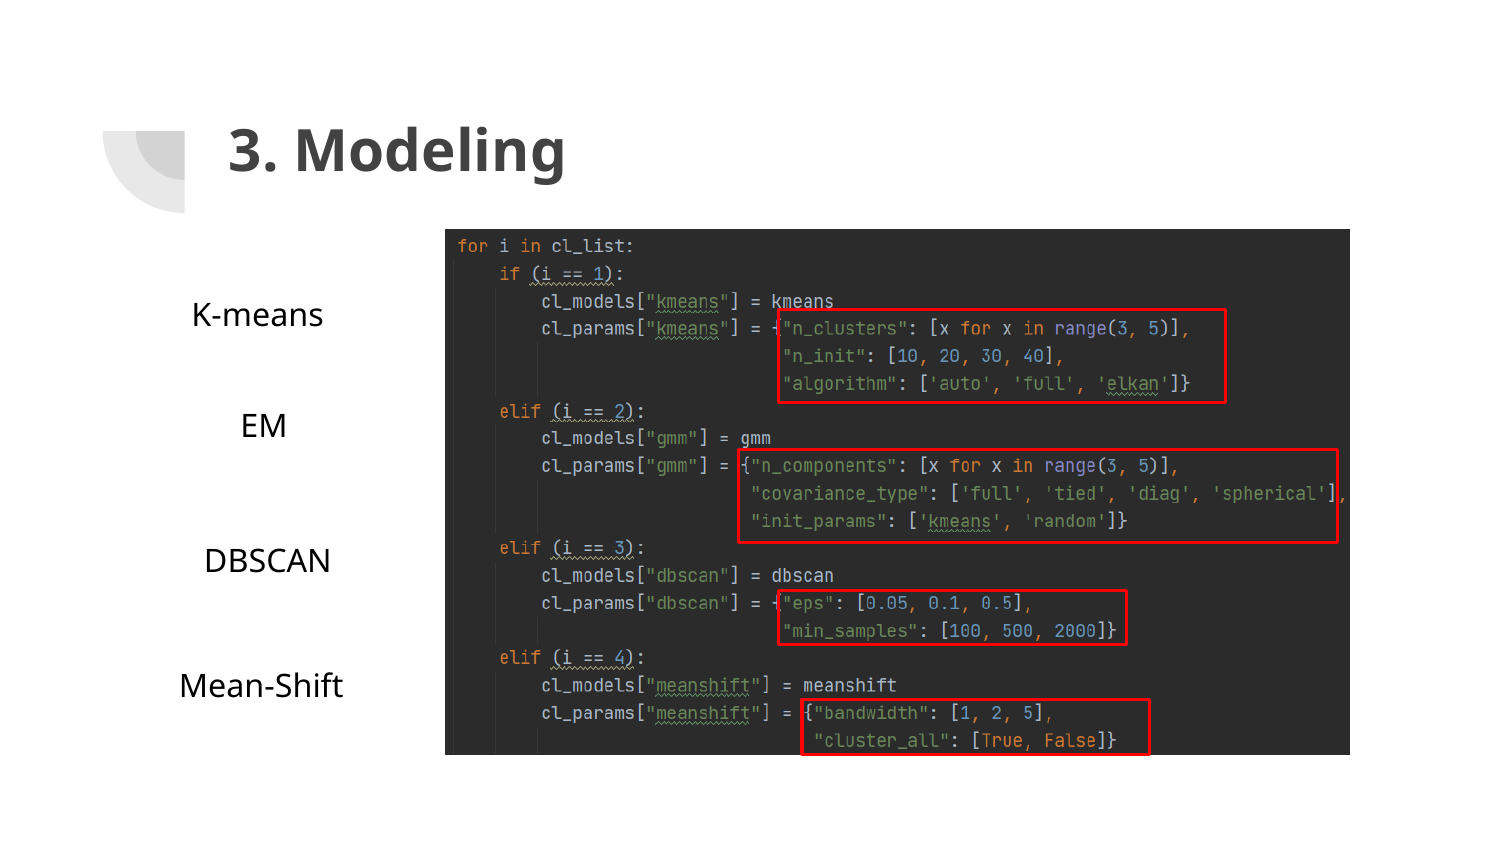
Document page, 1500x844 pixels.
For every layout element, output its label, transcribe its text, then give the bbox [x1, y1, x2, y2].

list EM [225, 384, 440, 460]
list Mean-Shift [163, 644, 397, 720]
list K-means [176, 273, 409, 349]
list DBSCAN [188, 519, 422, 594]
title 3. Modeling [213, 98, 1368, 263]
picture [445, 229, 1351, 755]
